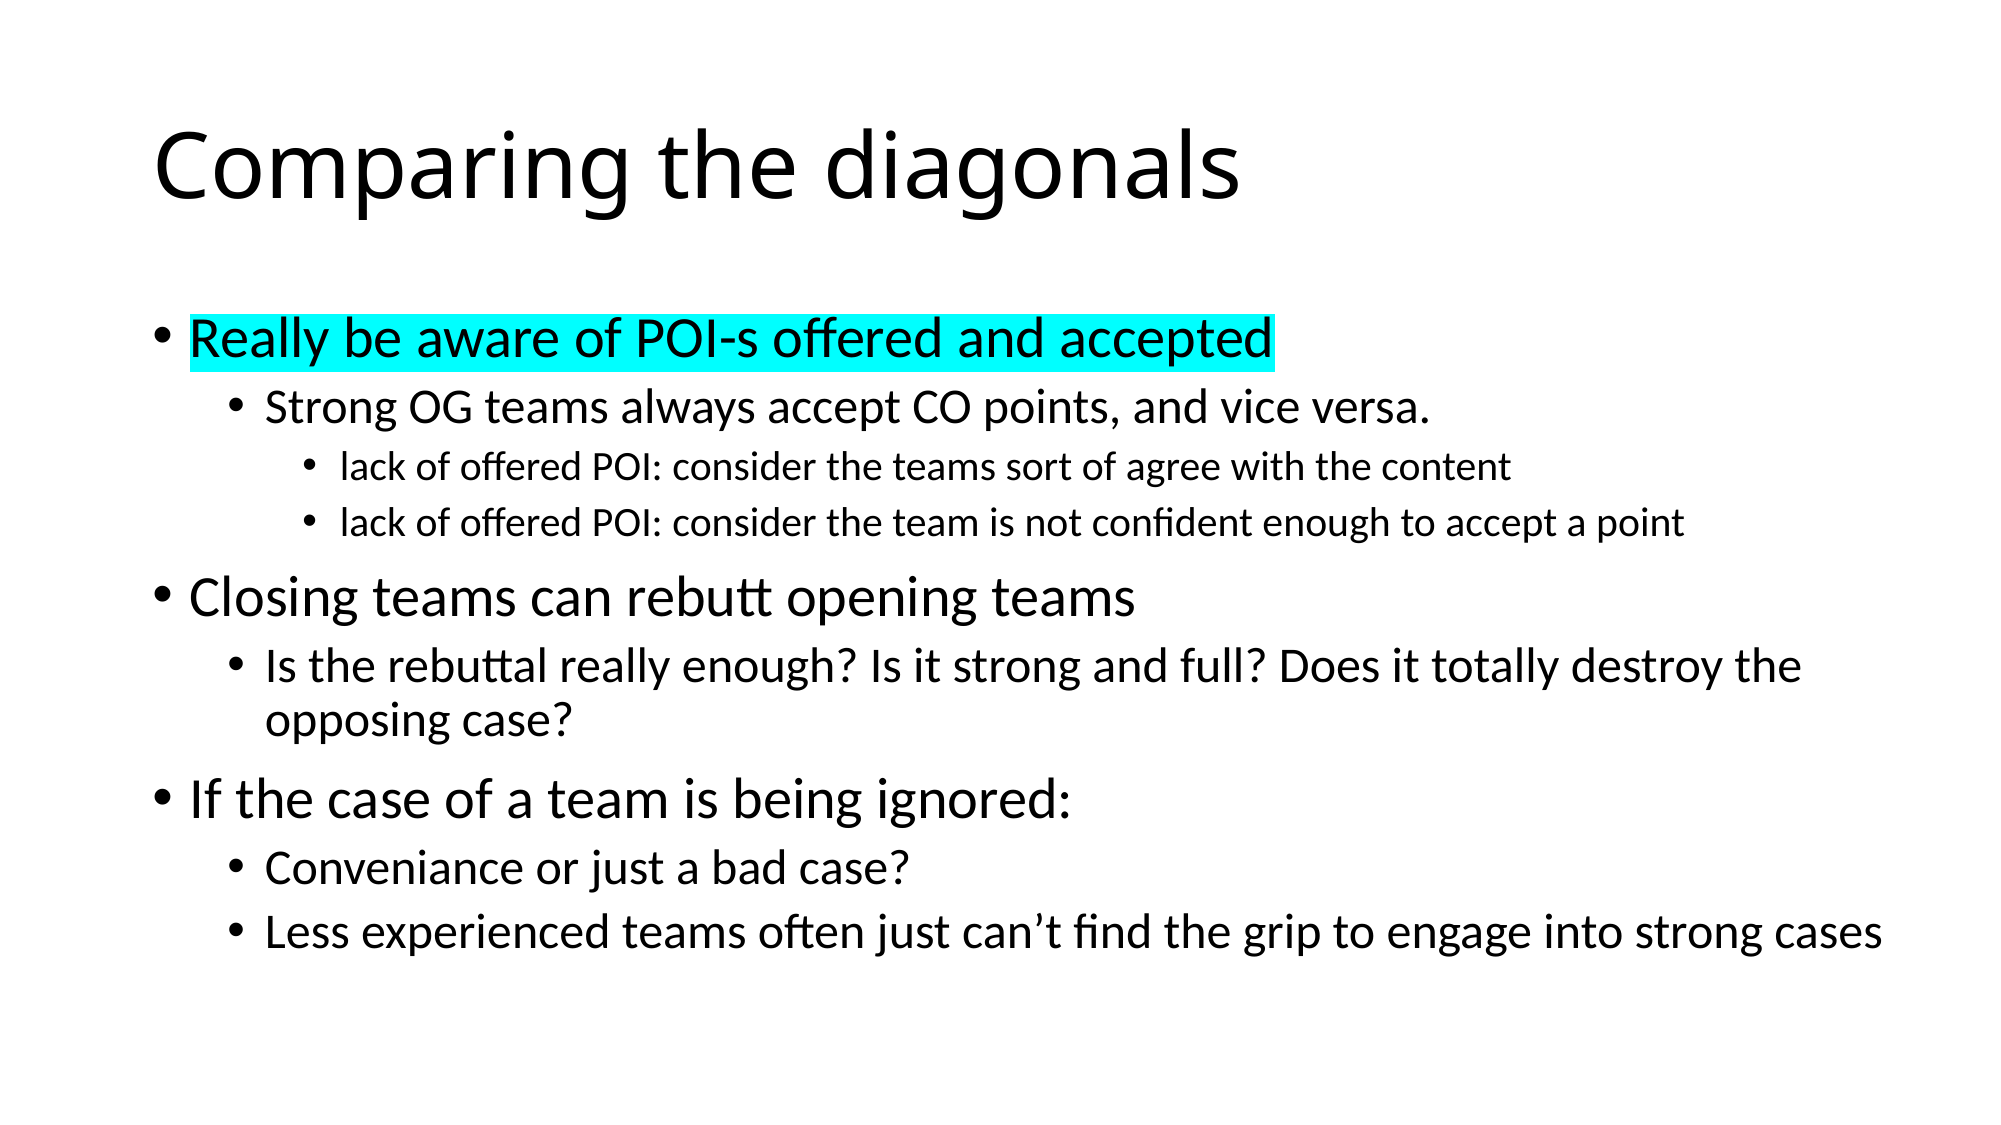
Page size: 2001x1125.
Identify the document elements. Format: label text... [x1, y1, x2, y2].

list Really be aware of POI-s offered and accepted Strong OG teams always accept CO points, and vice versa. lack of offered POI: consider the teams sort of agree with the content lack of offered POI: consider the team is not confident enough to accept a point Closing teams can rebutt opening teams Is the rebuttal really enough? Is it strong and full? Does it totally destroy the opposing case? If the case of a team is being ignored: Conveniance or just a bad case? Less experienced teams often just can’t find the grip to engage into strong cases [137, 299, 1931, 1014]
title Comparing the diagonals [137, 59, 1863, 278]
